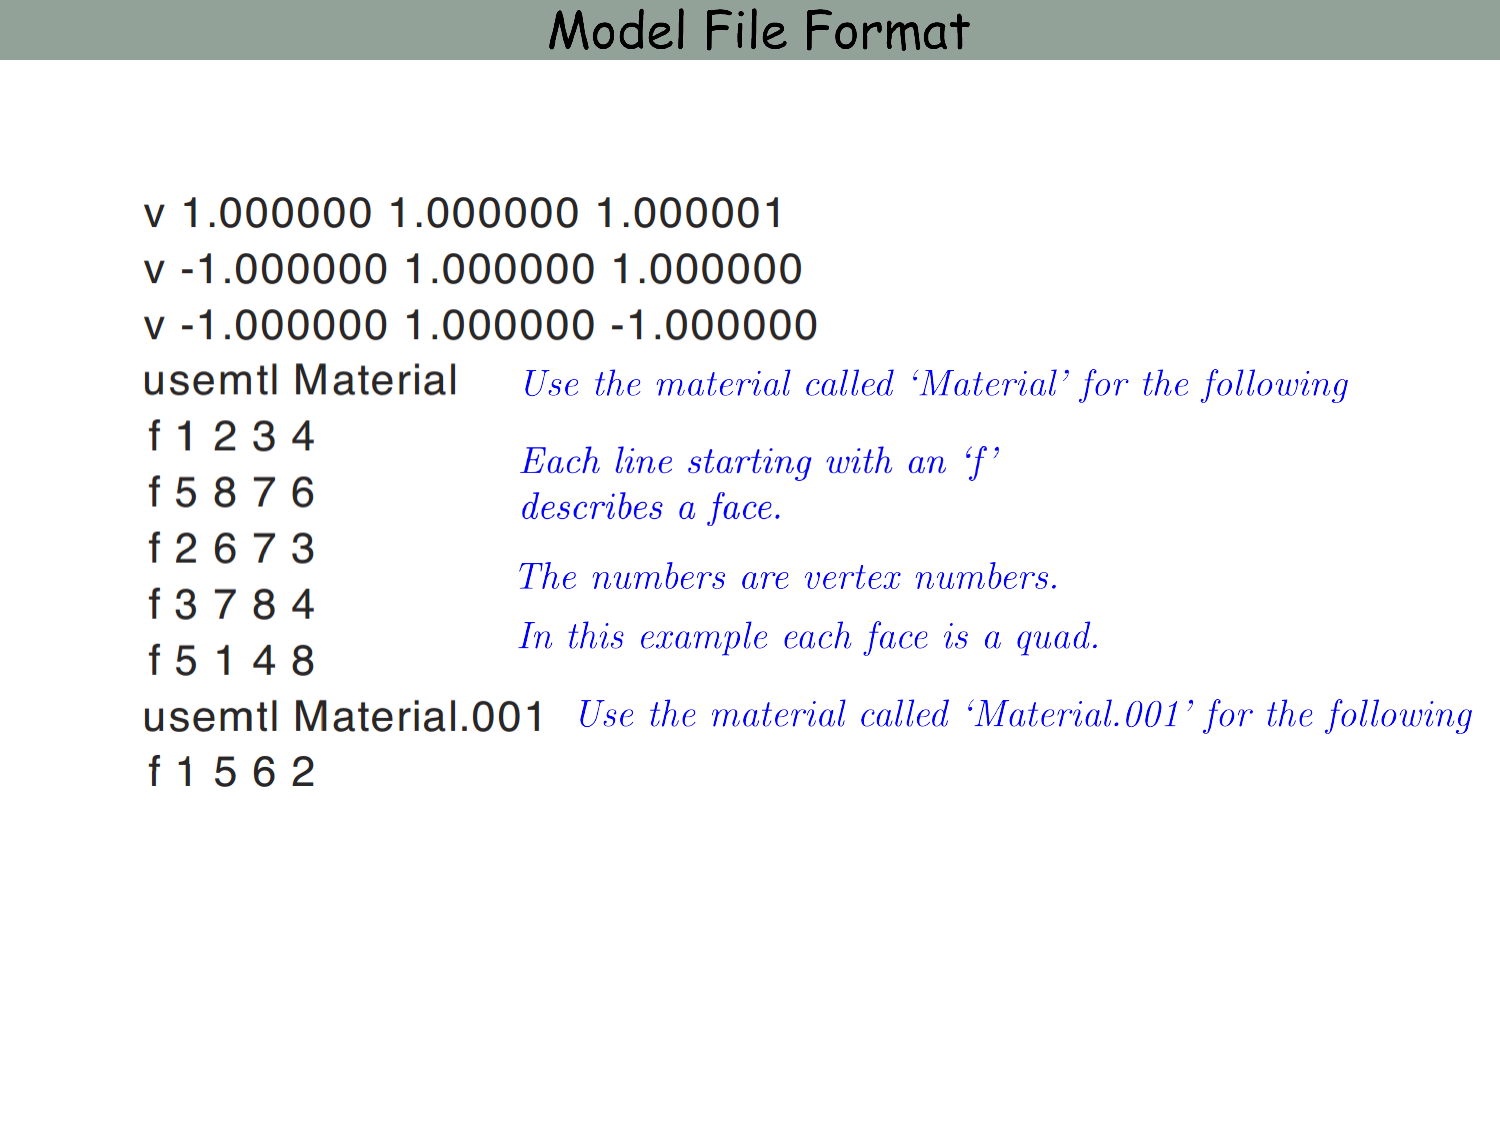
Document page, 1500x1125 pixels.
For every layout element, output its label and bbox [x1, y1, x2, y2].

picture [137, 189, 1473, 791]
picture [549, 7, 970, 51]
